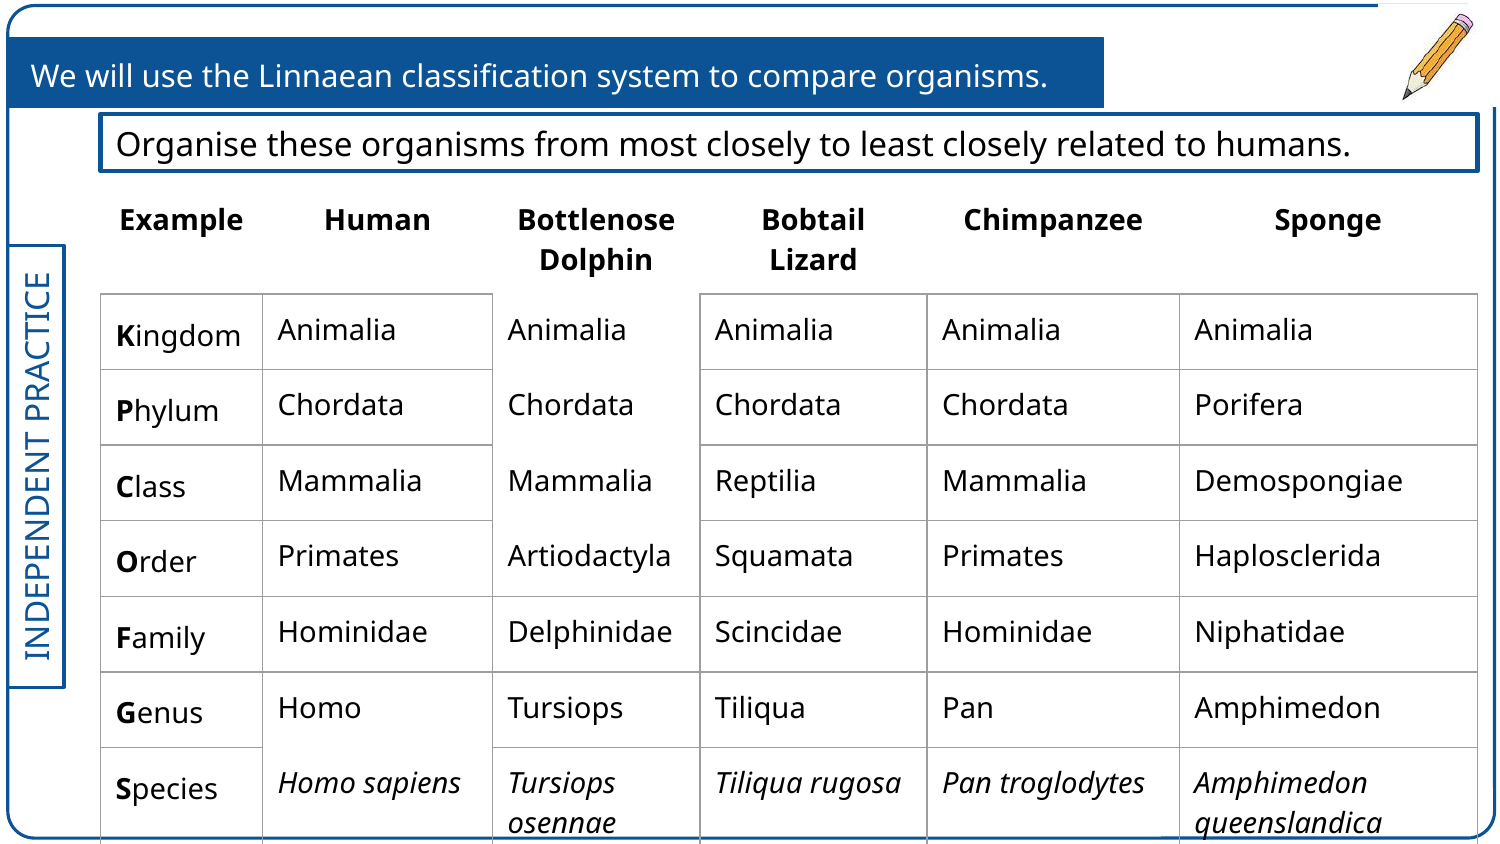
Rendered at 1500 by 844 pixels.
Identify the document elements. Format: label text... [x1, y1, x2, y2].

table_cell Phylum [101, 370, 262, 444]
table_header Bobtail Lizard [700, 185, 927, 293]
table_cell Hominidae [263, 597, 492, 671]
table_cell Species [101, 748, 262, 844]
table_cell Haplosclerida [1180, 521, 1477, 596]
table_cell Demospongiae [1180, 446, 1477, 520]
table_cell Pan [928, 673, 1179, 747]
table_cell Tursiops [493, 673, 699, 747]
table_cell Genus [101, 673, 262, 747]
table_cell Porifera [1180, 370, 1477, 444]
table_cell Reptilia [701, 446, 926, 520]
table_cell Order [101, 521, 262, 596]
table_cell Family [101, 597, 262, 671]
table_cell Tiliqua rugosa [701, 748, 926, 844]
table_cell Homo [263, 673, 492, 748]
table_header Chimpanzee [927, 185, 1179, 293]
table_cell Primates [928, 521, 1179, 596]
table_header Sponge [1179, 185, 1477, 293]
table_cell Mammalia [263, 446, 492, 520]
table_cell Tursiops osennae [493, 748, 699, 844]
table_cell Animalia [928, 295, 1179, 369]
table_cell Mammalia [493, 445, 699, 521]
table_cell Class [101, 446, 262, 520]
picture [1377, 4, 1500, 107]
table_header Human [263, 185, 493, 293]
table_cell Chordata [263, 370, 492, 444]
table_cell Scincidae [701, 597, 926, 671]
table_cell Animalia [493, 294, 699, 370]
table_cell Animalia [1180, 295, 1477, 369]
table_cell Chordata [928, 370, 1179, 444]
table_cell Chordata [493, 370, 699, 445]
table_cell Amphimedon [1180, 673, 1477, 747]
table_cell Kingdom [101, 295, 262, 369]
table_header Bottlenose Dolphin [493, 185, 700, 294]
table_cell Pan troglodytes [928, 748, 1179, 844]
table_cell Mammalia [928, 446, 1179, 520]
table_cell Amphimedon queenslandica [1180, 748, 1477, 844]
table_cell Tiliqua [701, 673, 926, 747]
table_cell Primates [263, 521, 492, 596]
text_box Organise these organisms from most closely to least closely related to humans. [100, 114, 1478, 172]
table_header Example [101, 185, 263, 293]
table_cell Hominidae [928, 597, 1179, 671]
table_cell Artiodactyla [493, 521, 699, 596]
table_cell Delphinidae [493, 597, 699, 671]
table_cell Niphatidae [1180, 597, 1477, 671]
table_cell Animalia [263, 295, 492, 369]
table_cell Squamata [701, 521, 926, 596]
table_cell Animalia [701, 295, 926, 369]
table_cell Chordata [701, 370, 926, 444]
table_cell Homo sapiens [263, 748, 492, 844]
subtitle We will use the Linnaean classification system to compare organisms. [15, 43, 1097, 101]
